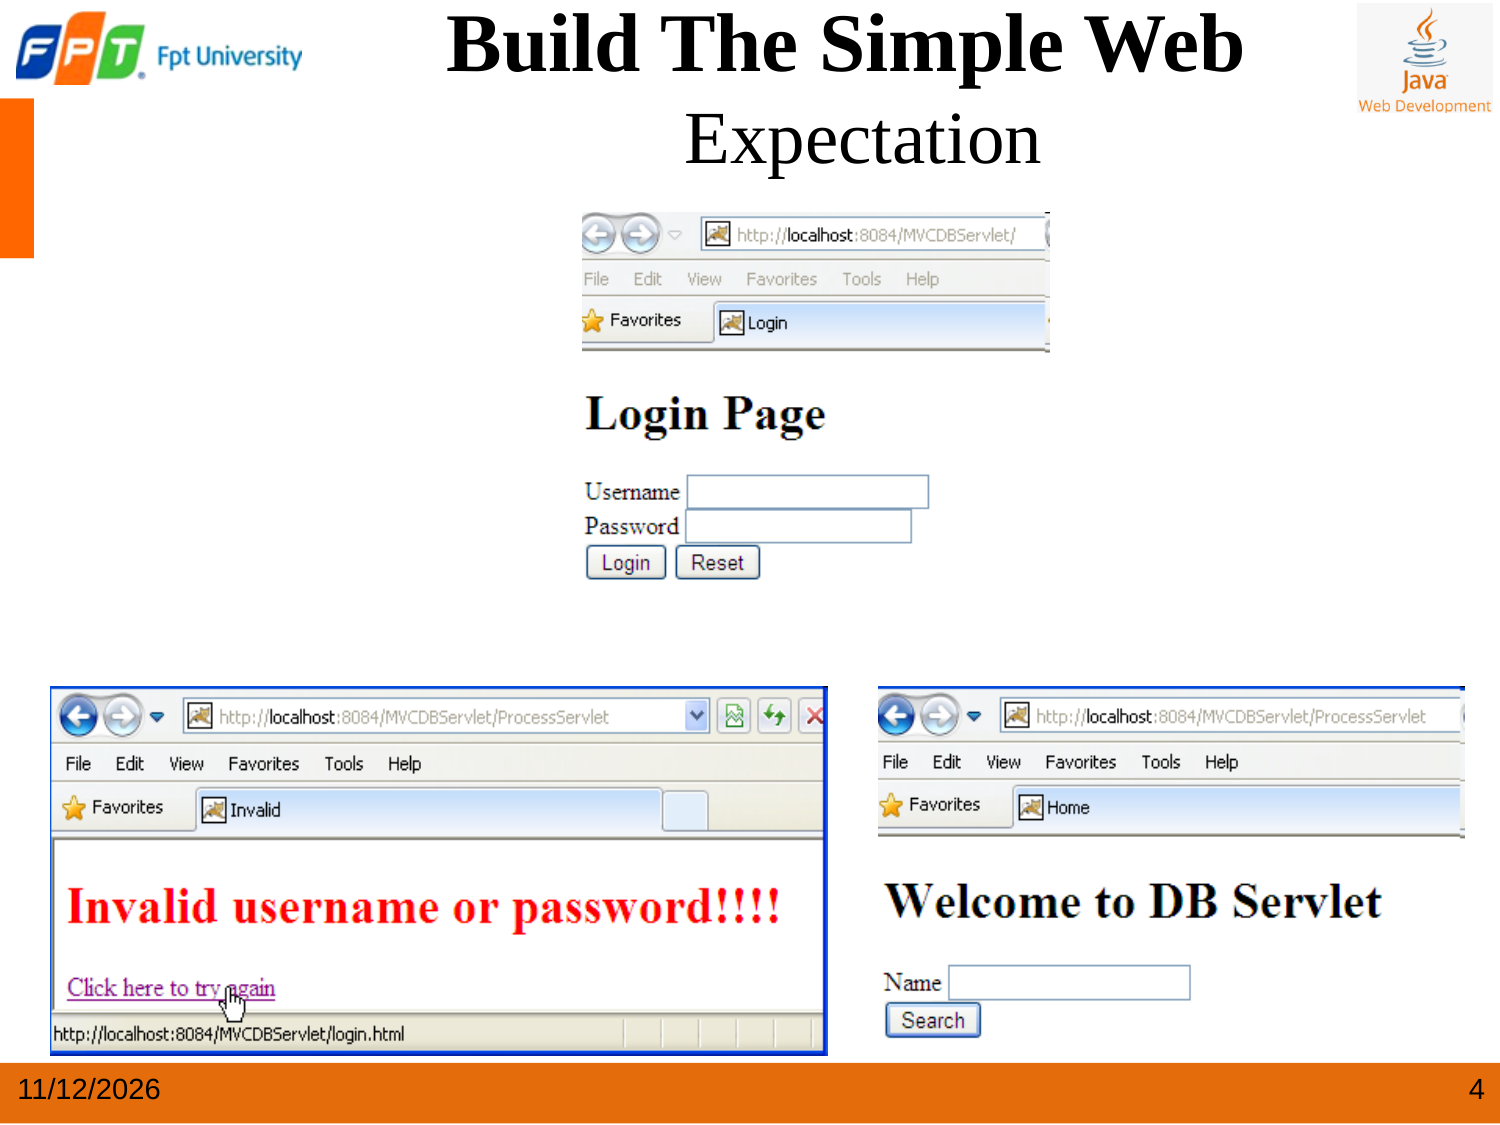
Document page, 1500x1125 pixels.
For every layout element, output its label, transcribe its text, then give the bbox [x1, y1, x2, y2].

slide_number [2, 1063, 231, 1123]
slide_number 4 [1050, 1063, 1500, 1124]
picture [582, 211, 1051, 611]
picture [16, 11, 217, 85]
title Build The Simple Web Expectation [217, 0, 1500, 187]
picture [50, 686, 828, 1056]
picture [878, 686, 1465, 1056]
